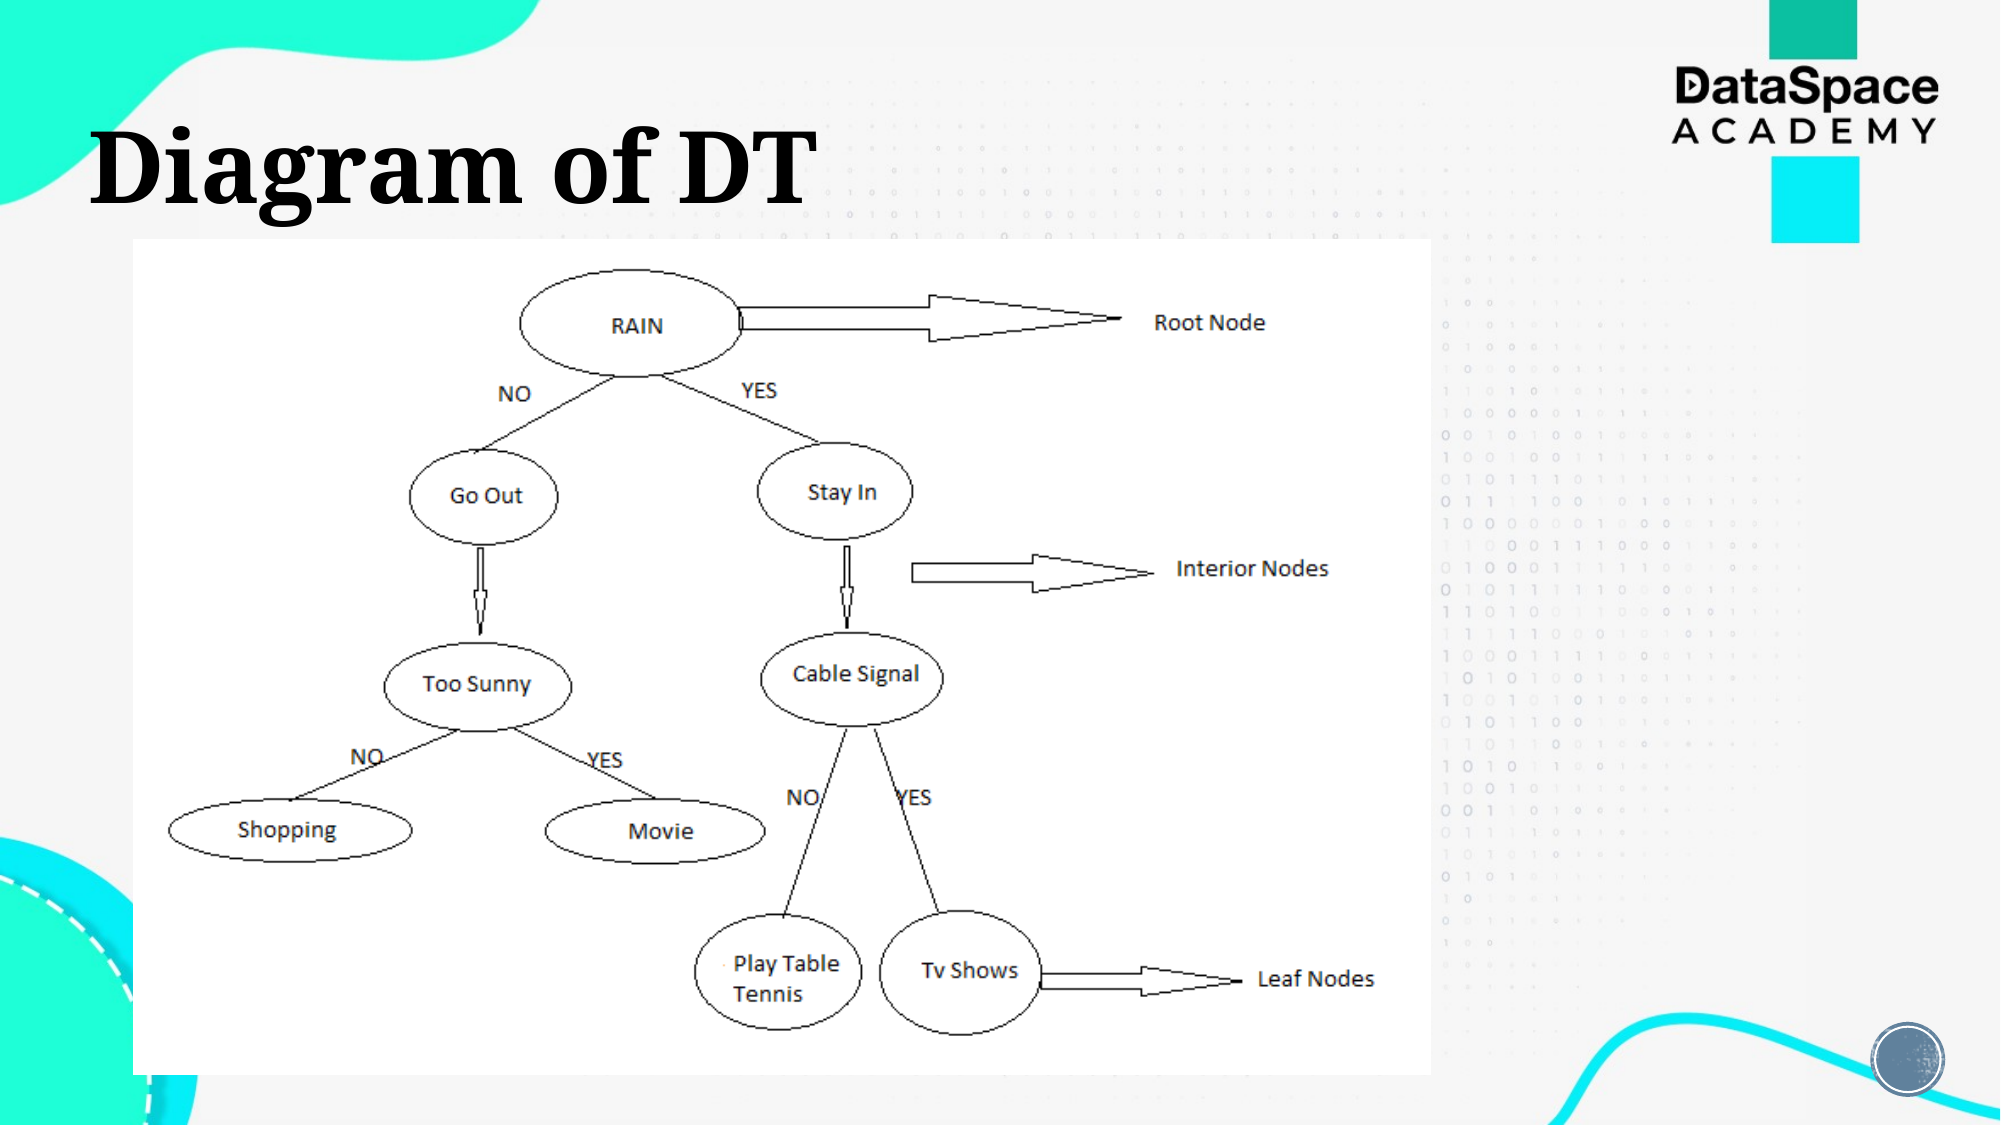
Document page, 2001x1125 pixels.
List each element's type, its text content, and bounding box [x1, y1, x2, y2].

title Diagram of DT [68, 97, 1932, 223]
picture [0, 0, 2001, 1125]
